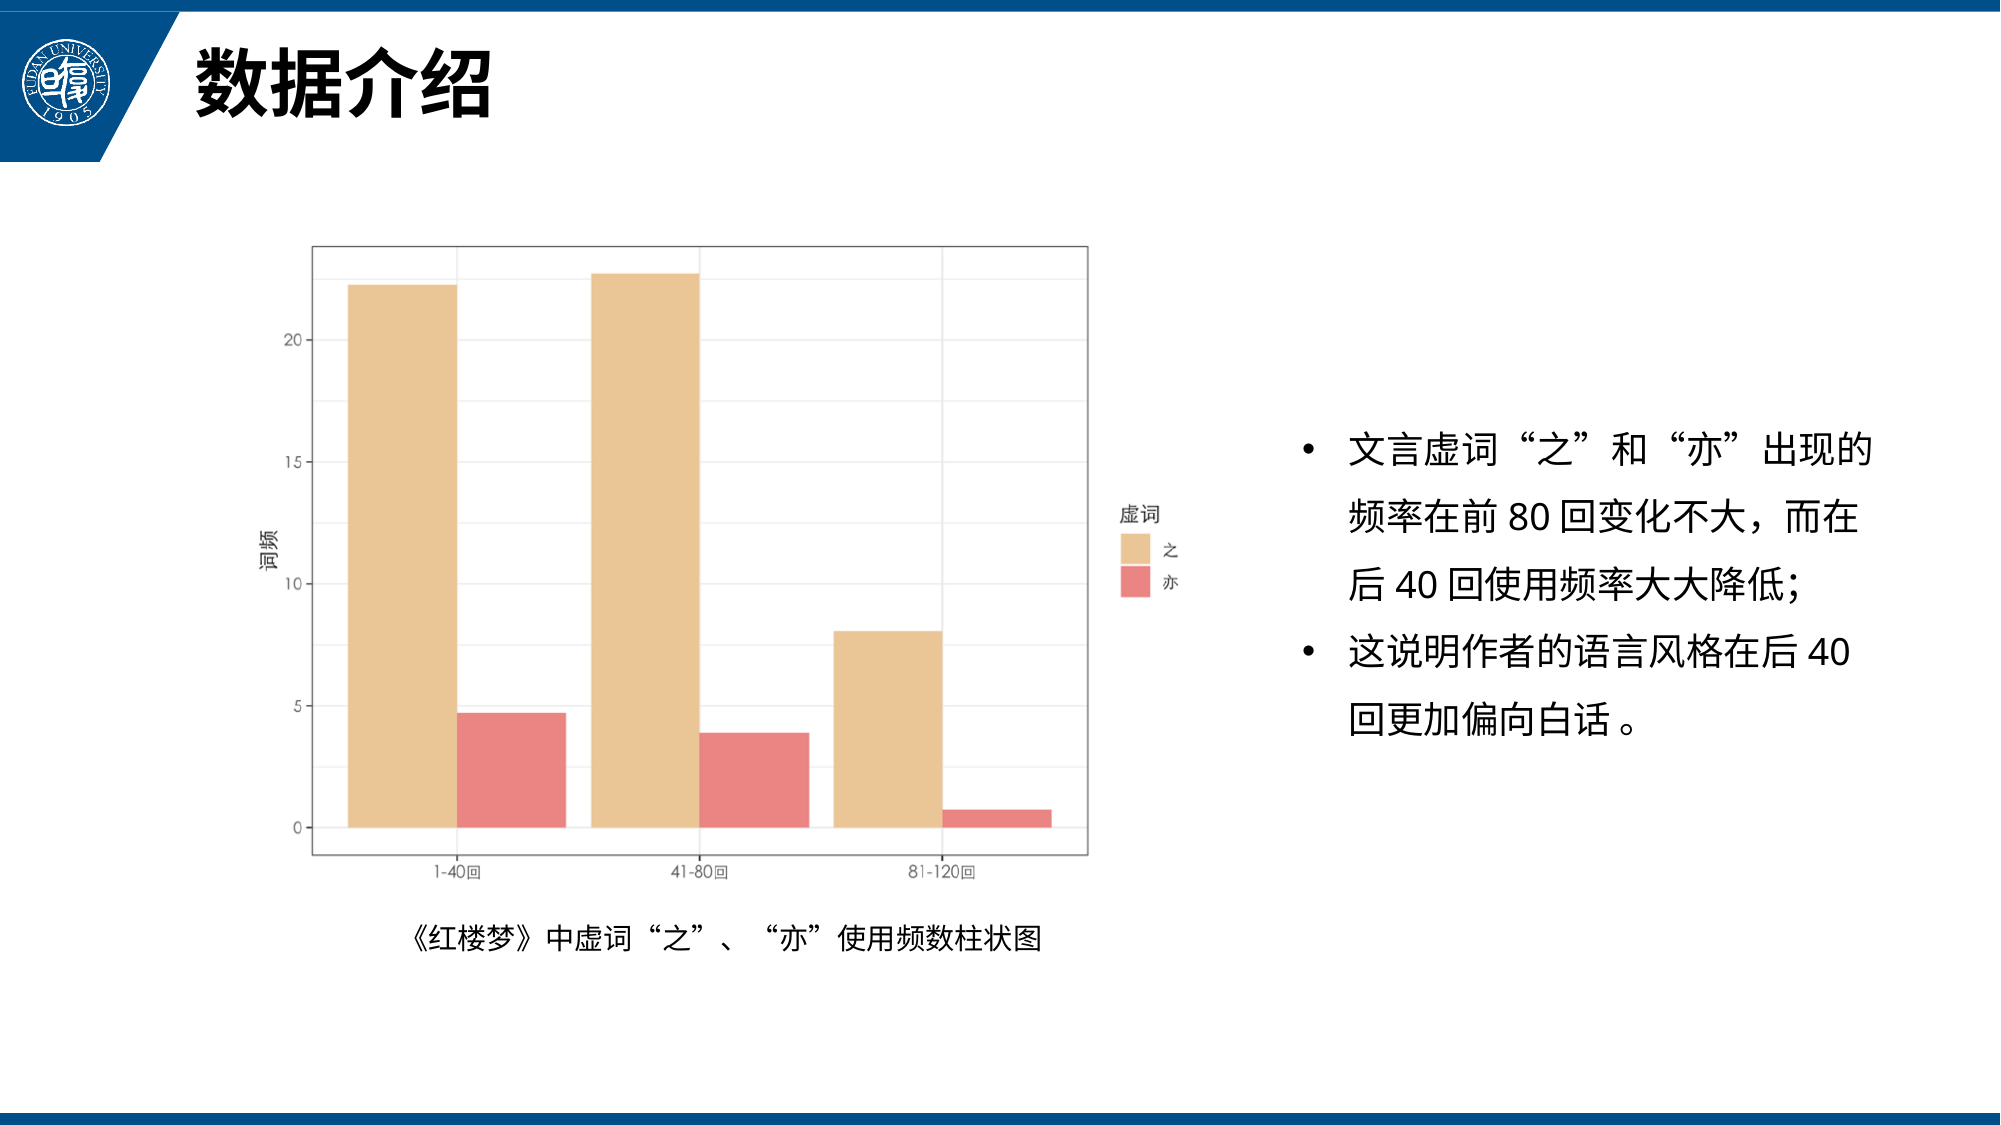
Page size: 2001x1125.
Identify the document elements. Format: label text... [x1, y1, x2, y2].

text_box 《红楼梦》中虚词“之”、“亦”使用频数柱状图 [384, 912, 1064, 963]
text_box 文言虚词“之”和“亦”出现的频率在前80回变化不大，而在后40回使用频率大大降低； 这说明作者的语言风格在后40回更加偏向白话 。 [1287, 395, 1889, 749]
title 数据介绍 [179, 11, 1863, 162]
picture [249, 235, 1199, 890]
picture [22, 39, 110, 126]
